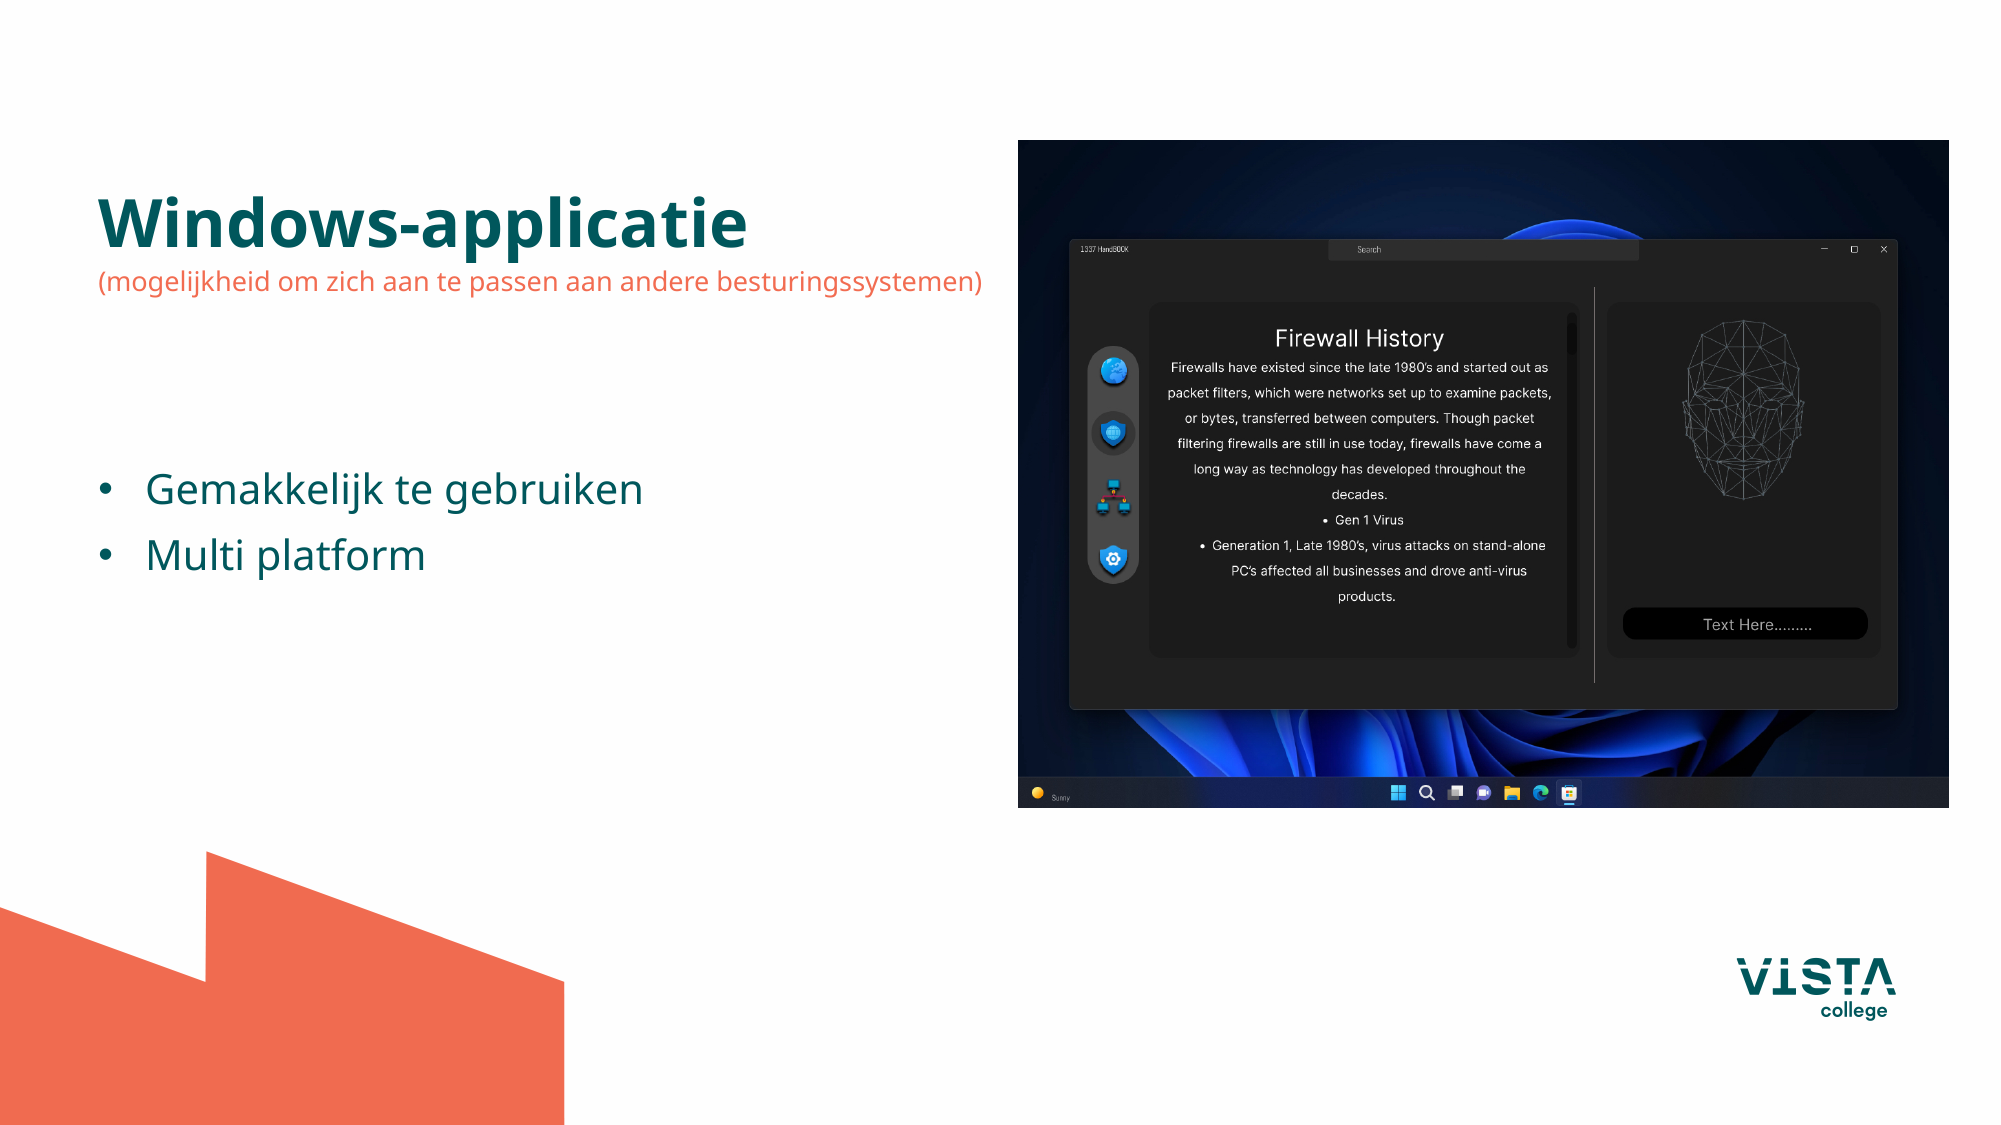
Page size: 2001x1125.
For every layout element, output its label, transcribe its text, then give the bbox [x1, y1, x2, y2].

picture [1018, 139, 1949, 808]
subtitle (mogelijkheid om zich aan te passen aan andere besturingssystemen) [83, 260, 1012, 342]
list Gemakkelijk te gebruiken Multi platform [83, 460, 822, 614]
title Windows-applicatie [83, 111, 1012, 260]
